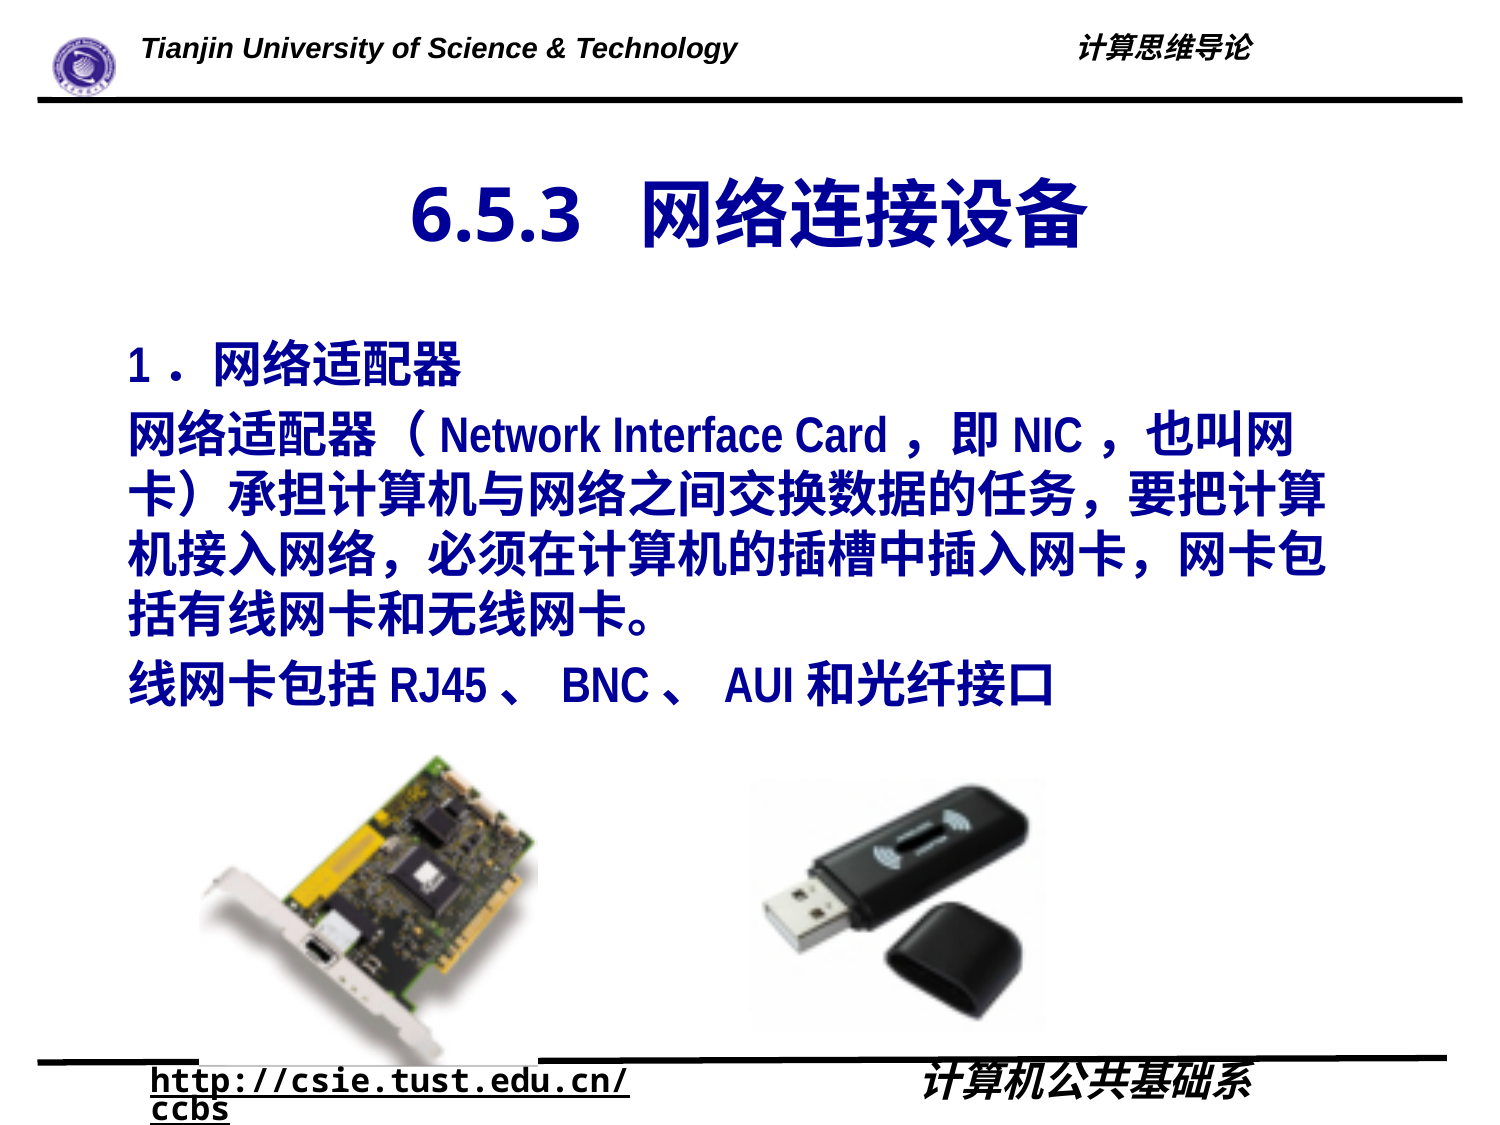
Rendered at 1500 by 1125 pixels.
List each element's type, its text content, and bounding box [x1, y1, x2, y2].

picture [199, 754, 538, 1070]
list 1．网络适配器 网络适配器（Network Interface Card，即NIC，也叫网卡）承担计算机与网络之间交换数据的任务，要把计算机接入网络，必须在计算机的插槽中插入网卡，网卡包括有线网卡和无线网卡。 线网卡包括RJ45、BNC、AUI和光纤接口 [112, 324, 1388, 1000]
title 6.5.3 网络连接设备 [112, 99, 1388, 288]
picture [52, 37, 116, 97]
picture [749, 778, 1046, 1035]
